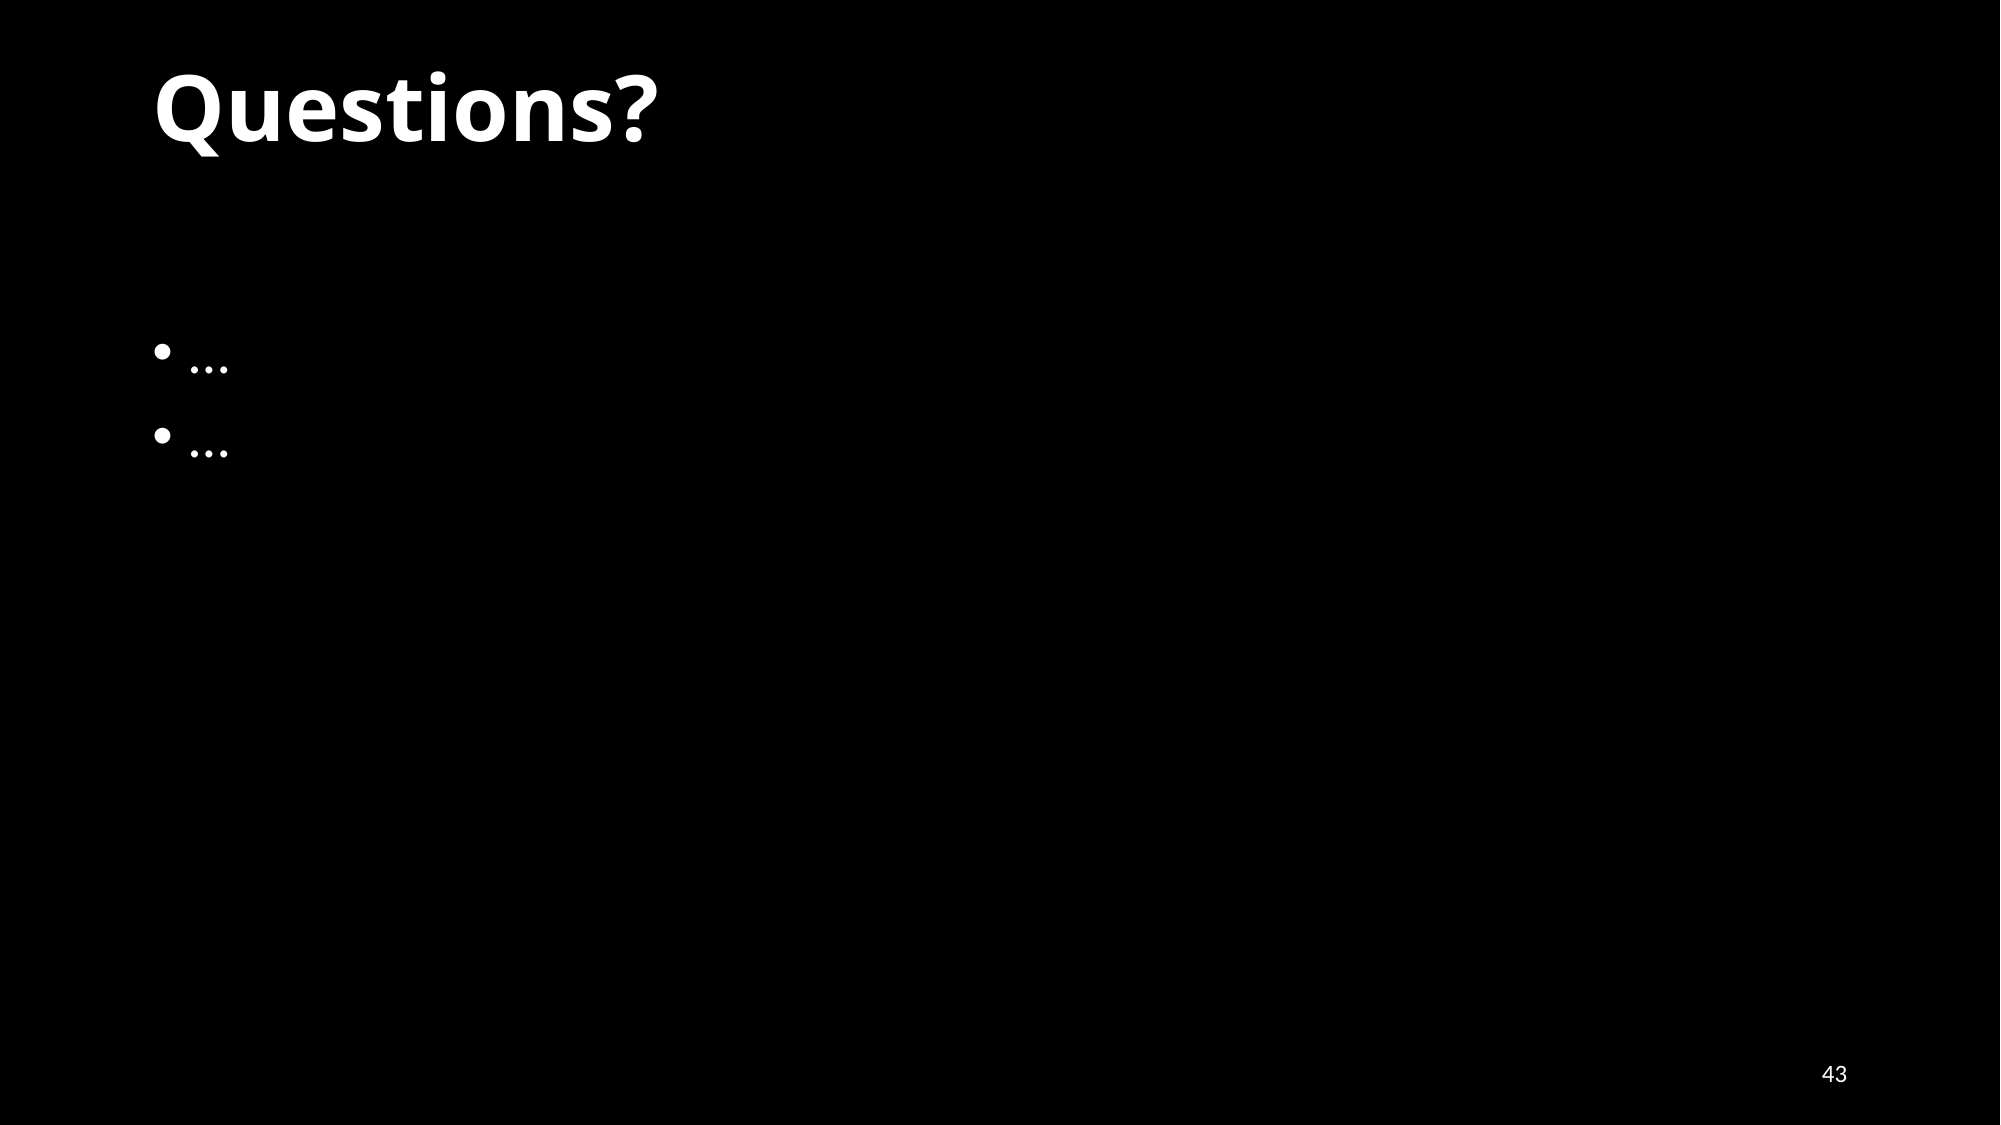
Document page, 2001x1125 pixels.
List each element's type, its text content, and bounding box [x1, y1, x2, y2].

title Questions? [137, 3, 1863, 221]
slide_number 43 [1412, 1042, 1863, 1103]
list … … [137, 315, 1863, 1014]
